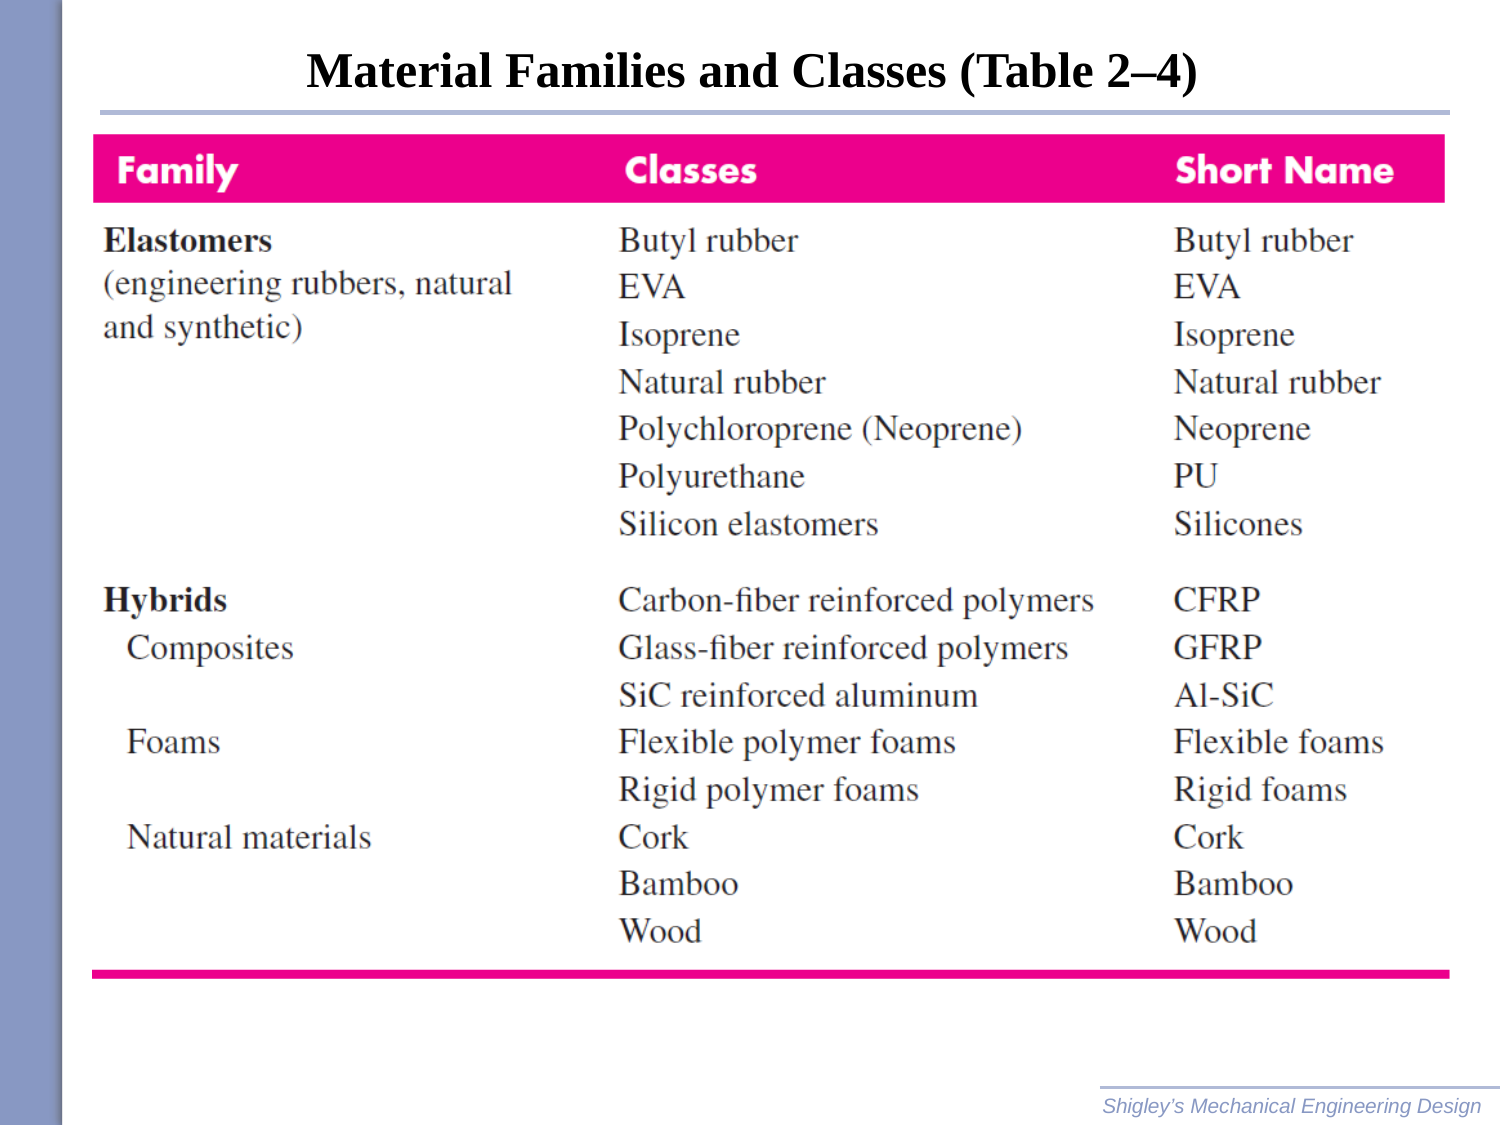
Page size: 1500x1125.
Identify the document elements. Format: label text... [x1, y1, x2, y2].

footer Shigley’s Mechanical Engineering Design [1087, 1074, 1500, 1125]
picture [87, 124, 1451, 988]
title Material Families and Classes (Table 2–4) [137, 30, 1368, 106]
